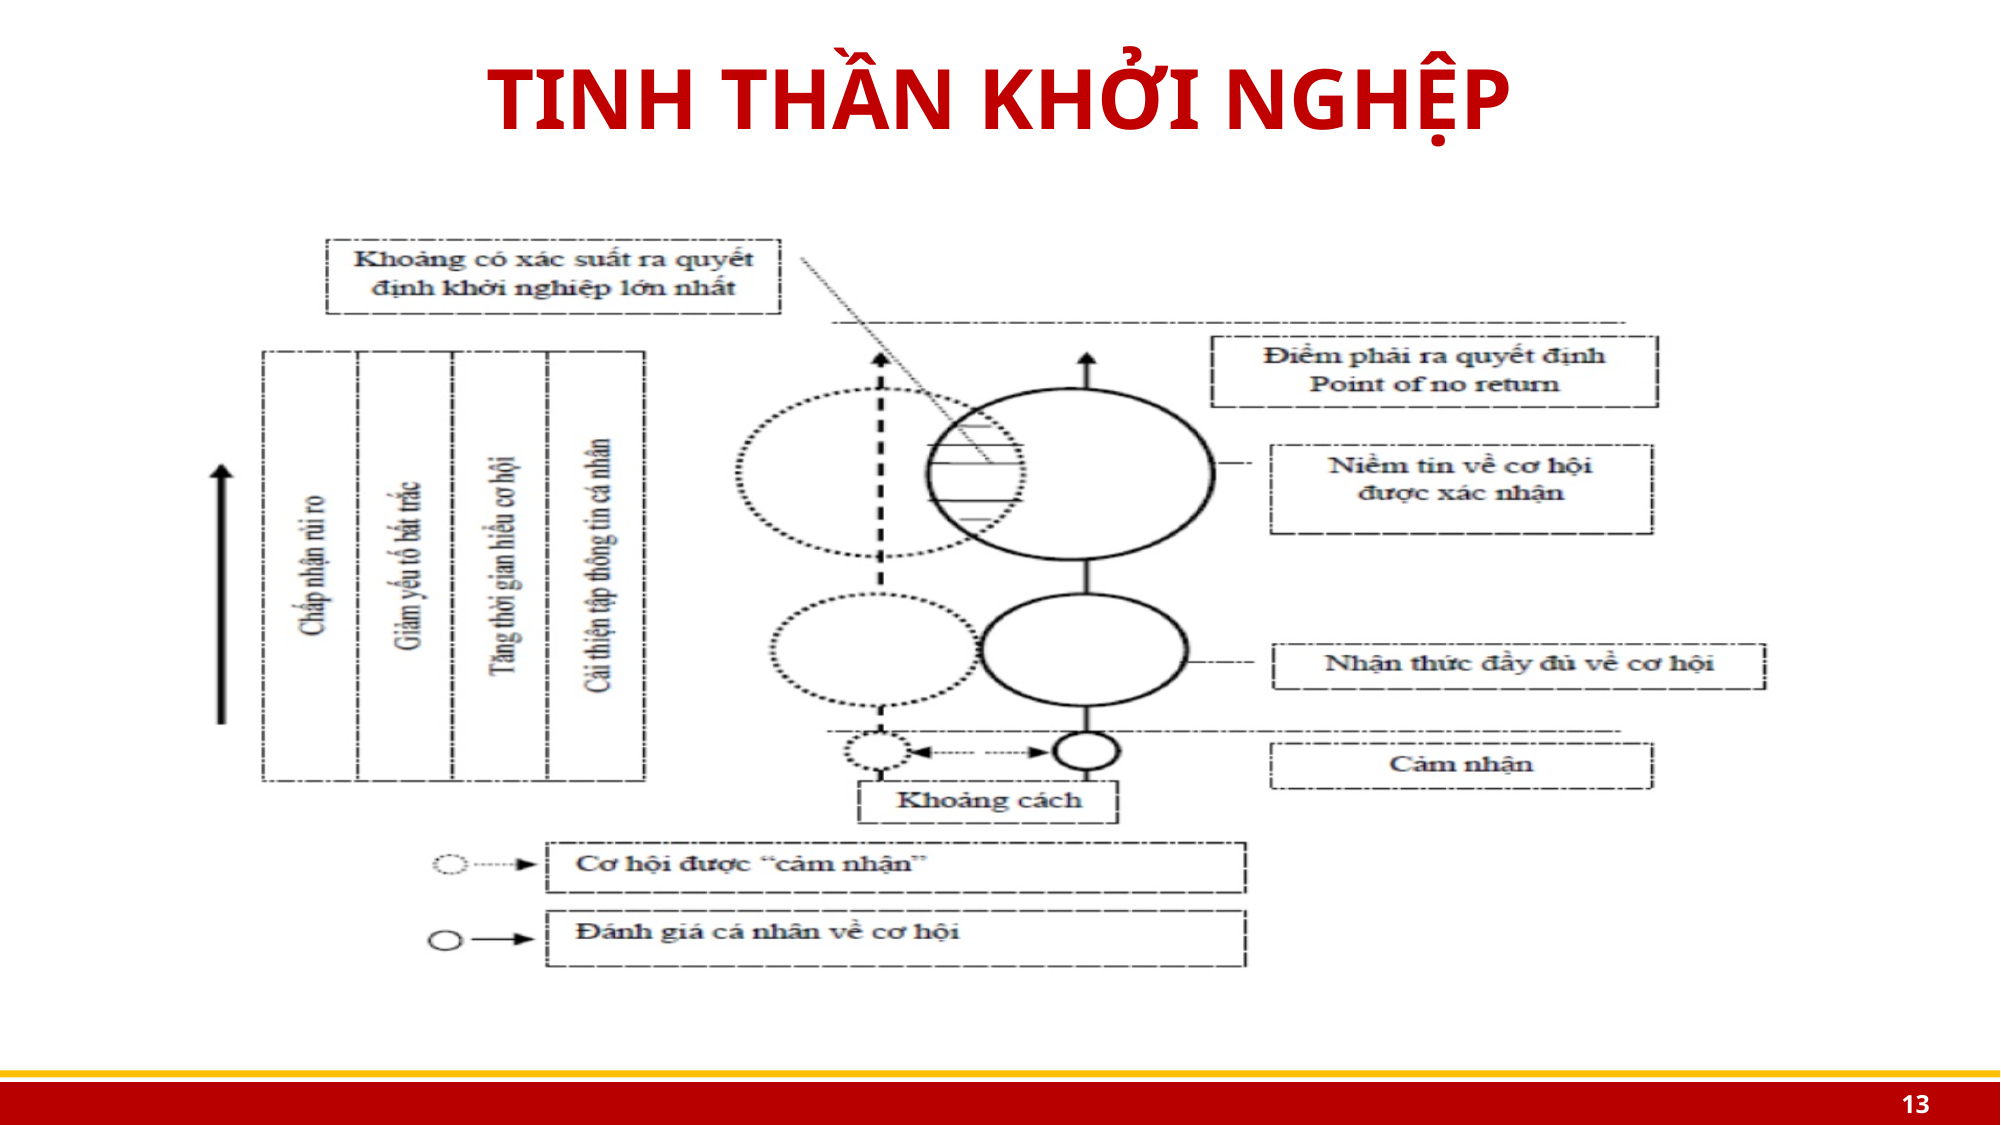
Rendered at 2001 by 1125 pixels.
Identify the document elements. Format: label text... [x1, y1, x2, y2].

slide_number 13 [1815, 1082, 1945, 1125]
title TINH THẦN KHỞI NGHỆP [55, 7, 1945, 185]
picture [149, 184, 1816, 1036]
